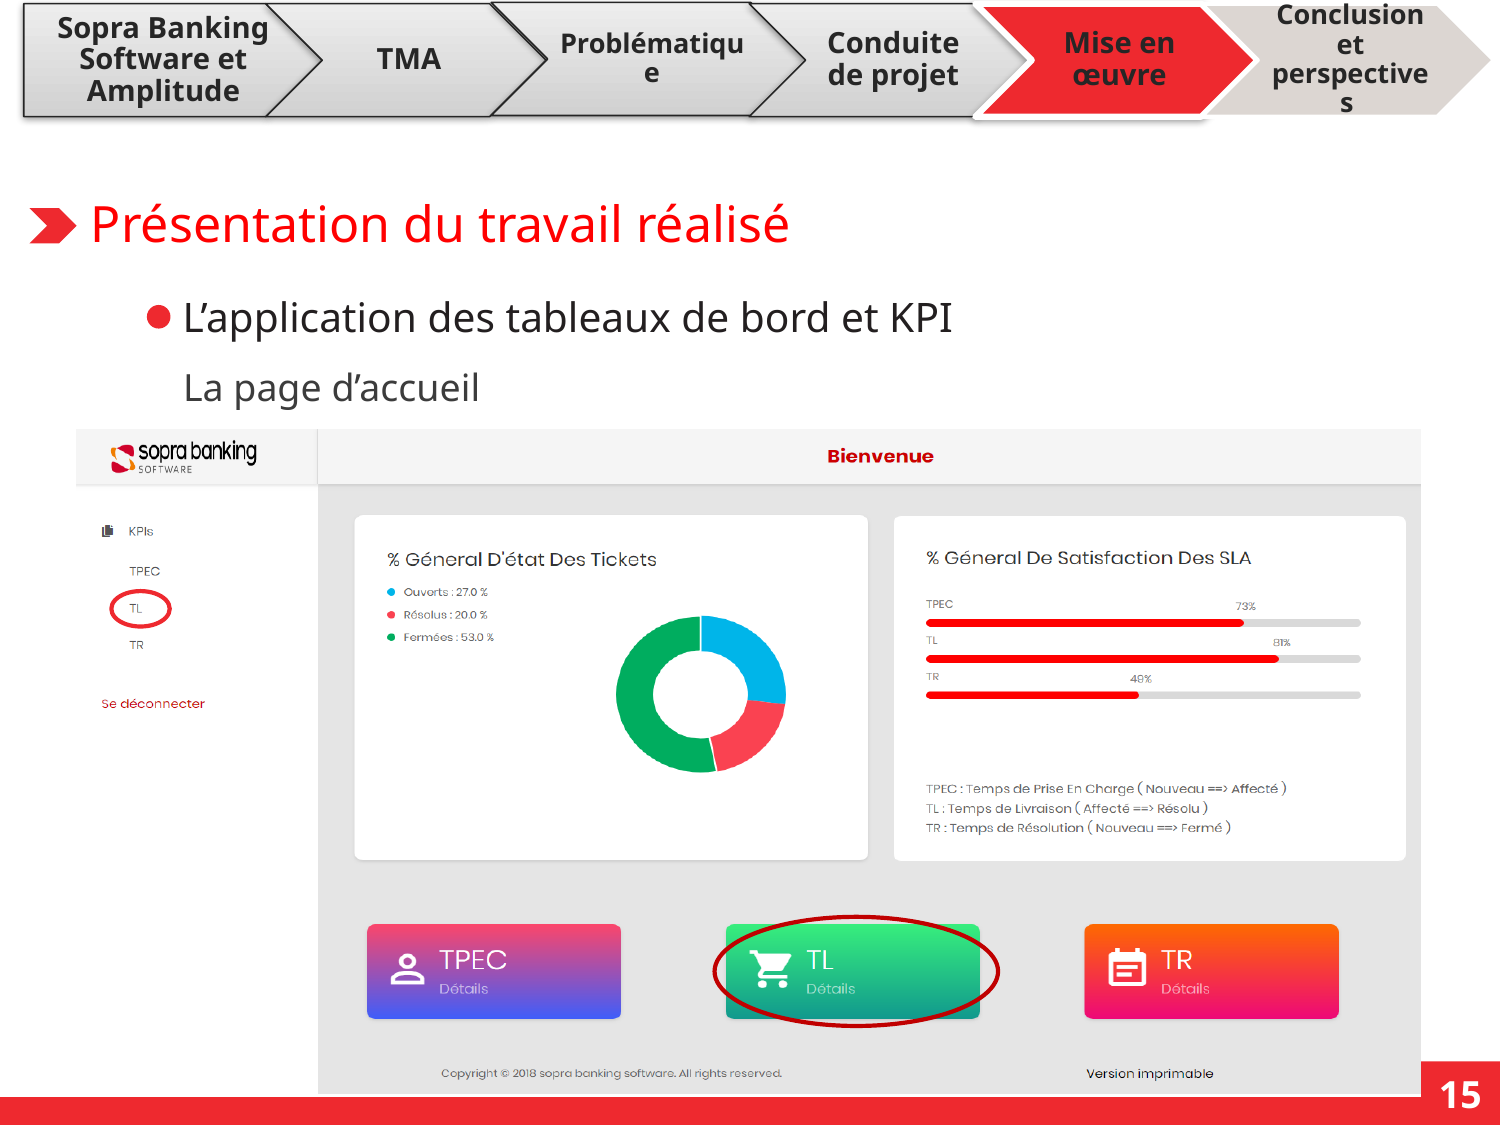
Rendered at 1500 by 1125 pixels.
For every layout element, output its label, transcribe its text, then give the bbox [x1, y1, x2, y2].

text_box La page d’accueil [169, 364, 481, 410]
text_box [144, 311, 168, 331]
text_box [23, 0, 1495, 303]
text_box 15 [1419, 1059, 1500, 1125]
picture [76, 429, 1422, 1095]
text_box L’application des tableaux de bord et KPI [168, 311, 965, 341]
